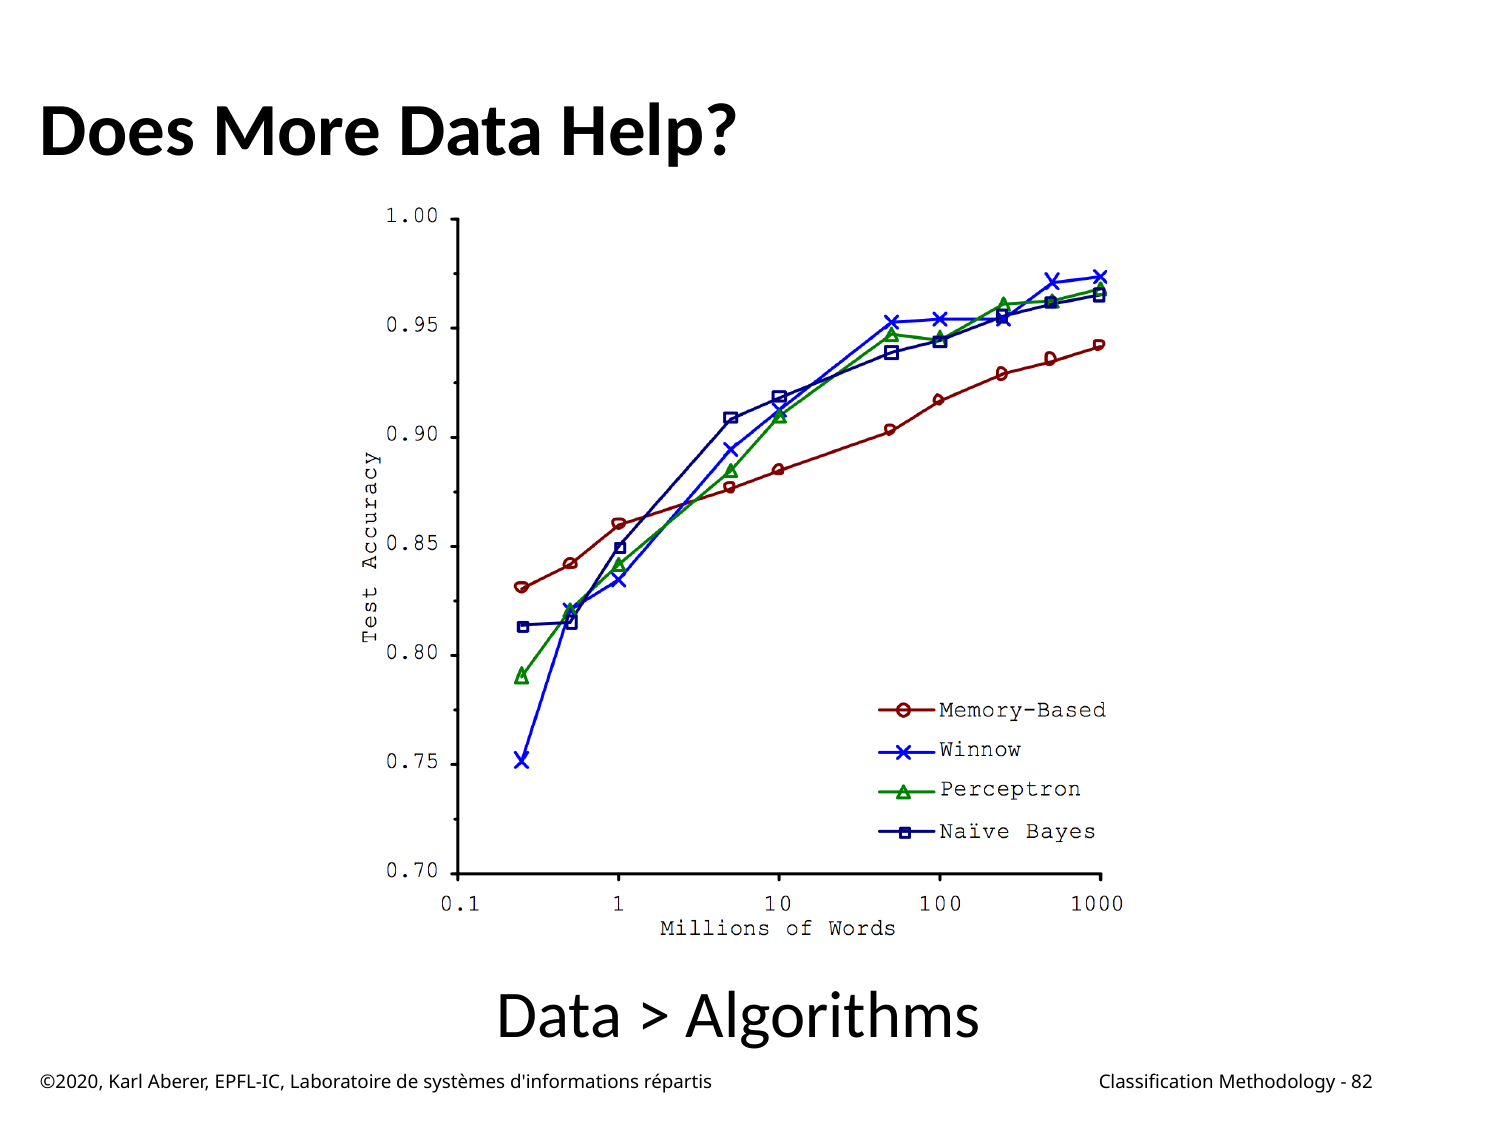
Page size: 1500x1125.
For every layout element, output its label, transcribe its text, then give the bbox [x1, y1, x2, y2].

text_box Data > Algorithms [372, 968, 1105, 1059]
footer ©2020, Karl Aberer, EPFL-IC, Laboratoire de systèmes d'informations répartis [24, 1062, 988, 1101]
picture [324, 167, 1154, 961]
title Does More Data Help? [24, 49, 1388, 201]
